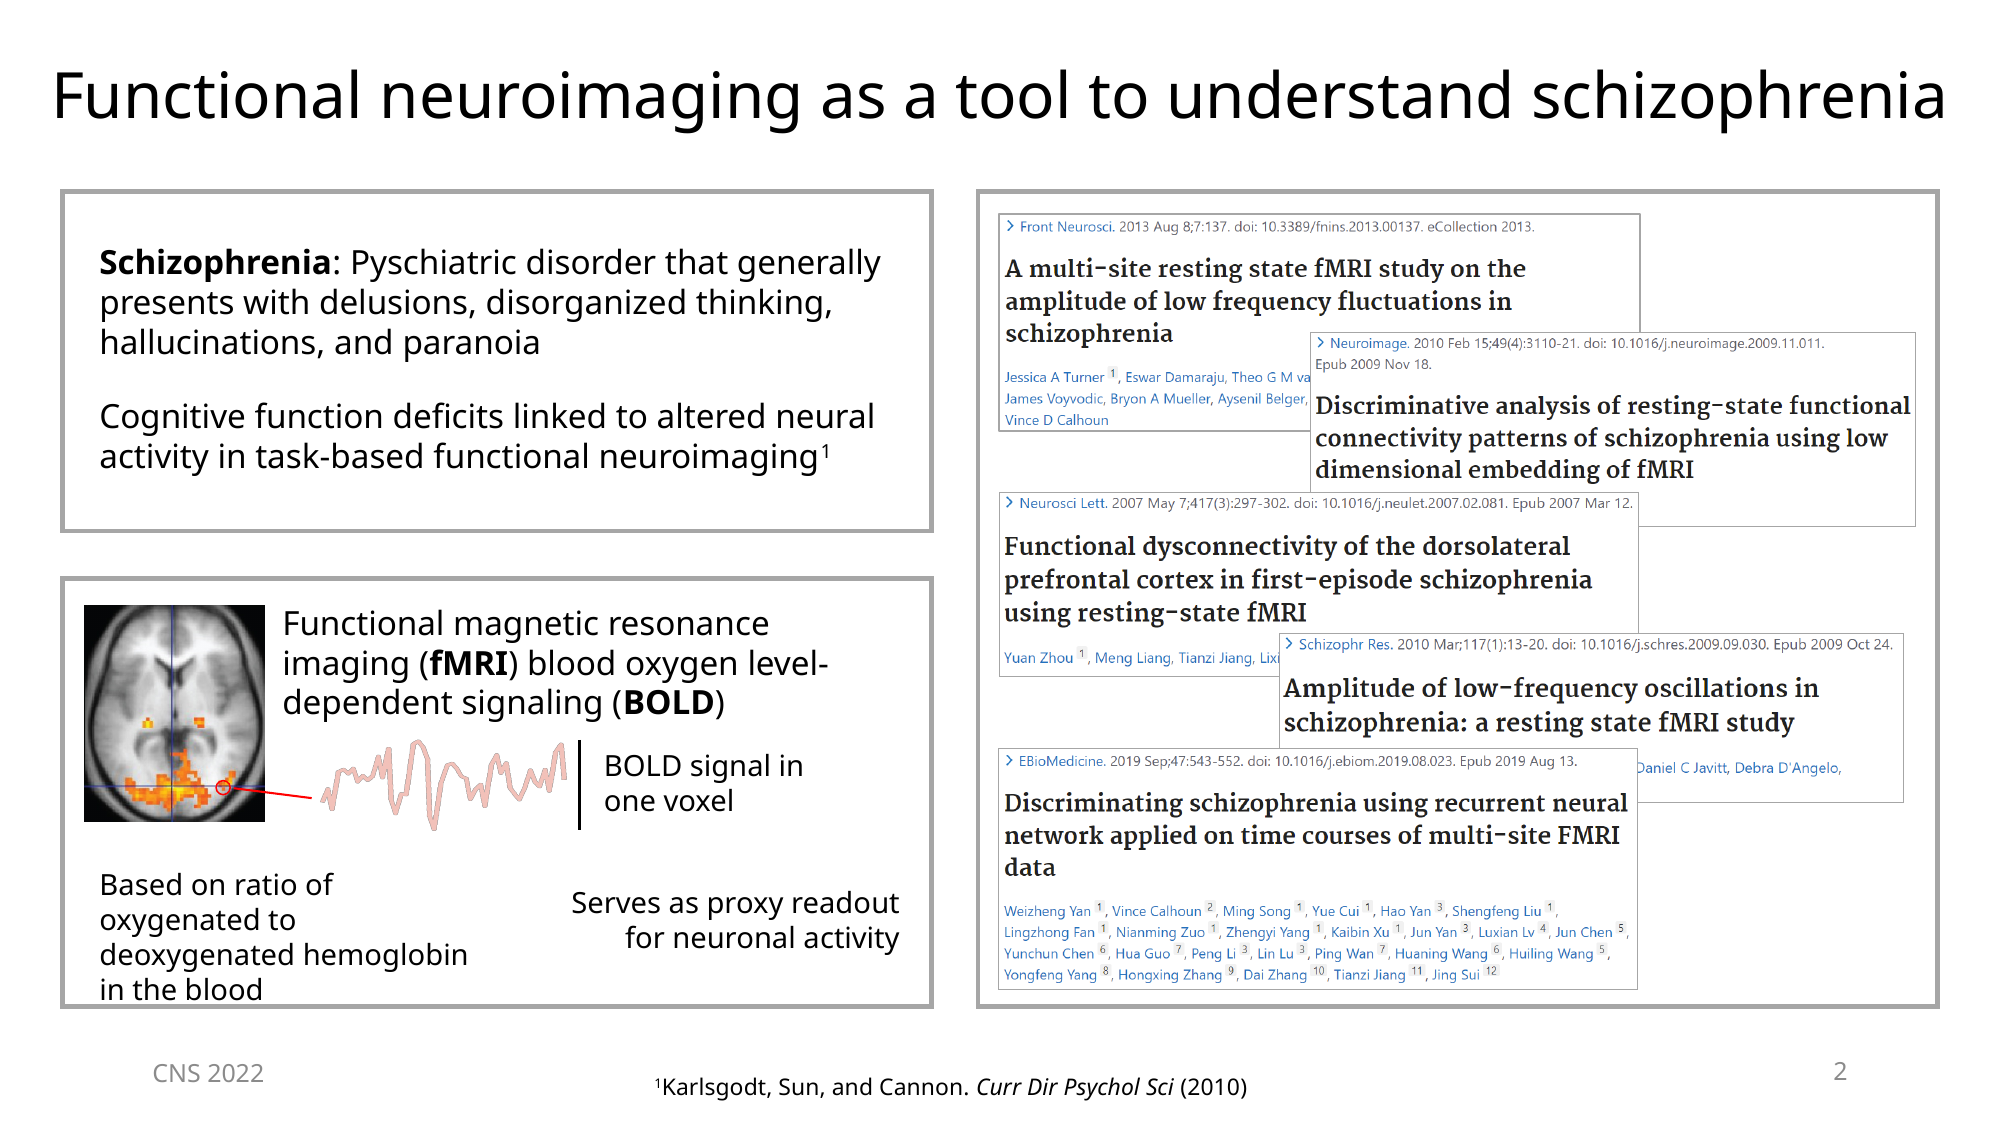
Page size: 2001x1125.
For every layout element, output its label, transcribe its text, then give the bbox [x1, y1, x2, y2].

picture [311, 734, 576, 834]
text_box Based on ratio of oxygenated to deoxygenated hemoglobin in the blood [84, 859, 491, 1014]
text_box Functional magnetic resonance imaging (fMRI) blood oxygen level-dependent signaling (BOLD) [267, 594, 908, 729]
slide_number 2 [1412, 1042, 1863, 1103]
title Functional neuroimaging as a tool to understand schizophrenia [0, 28, 2000, 168]
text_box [233, 788, 312, 799]
text_box Cognitive function deficits linked to altered neural activity in task-based functional neuroimaging1 [84, 387, 914, 483]
text_box 1Karlsgodt, Sun, and Cannon. Curr Dir Psychol Sci (2010) [487, 1065, 1415, 1108]
picture [998, 214, 1916, 990]
text_box Serves as proxy readout for neuronal activity [549, 876, 915, 962]
text_box Schizophrenia: Pyschiatric disorder that generally presents with delusions, disorganized thinking, hallucinations, and paranoia [84, 233, 914, 369]
text_box BOLD signal in one voxel [589, 739, 875, 825]
text_box [61, 191, 932, 532]
slide_number CNS 2022 [137, 1042, 588, 1103]
picture [84, 605, 265, 822]
text_box [61, 578, 932, 1007]
text_box [977, 191, 1938, 1007]
